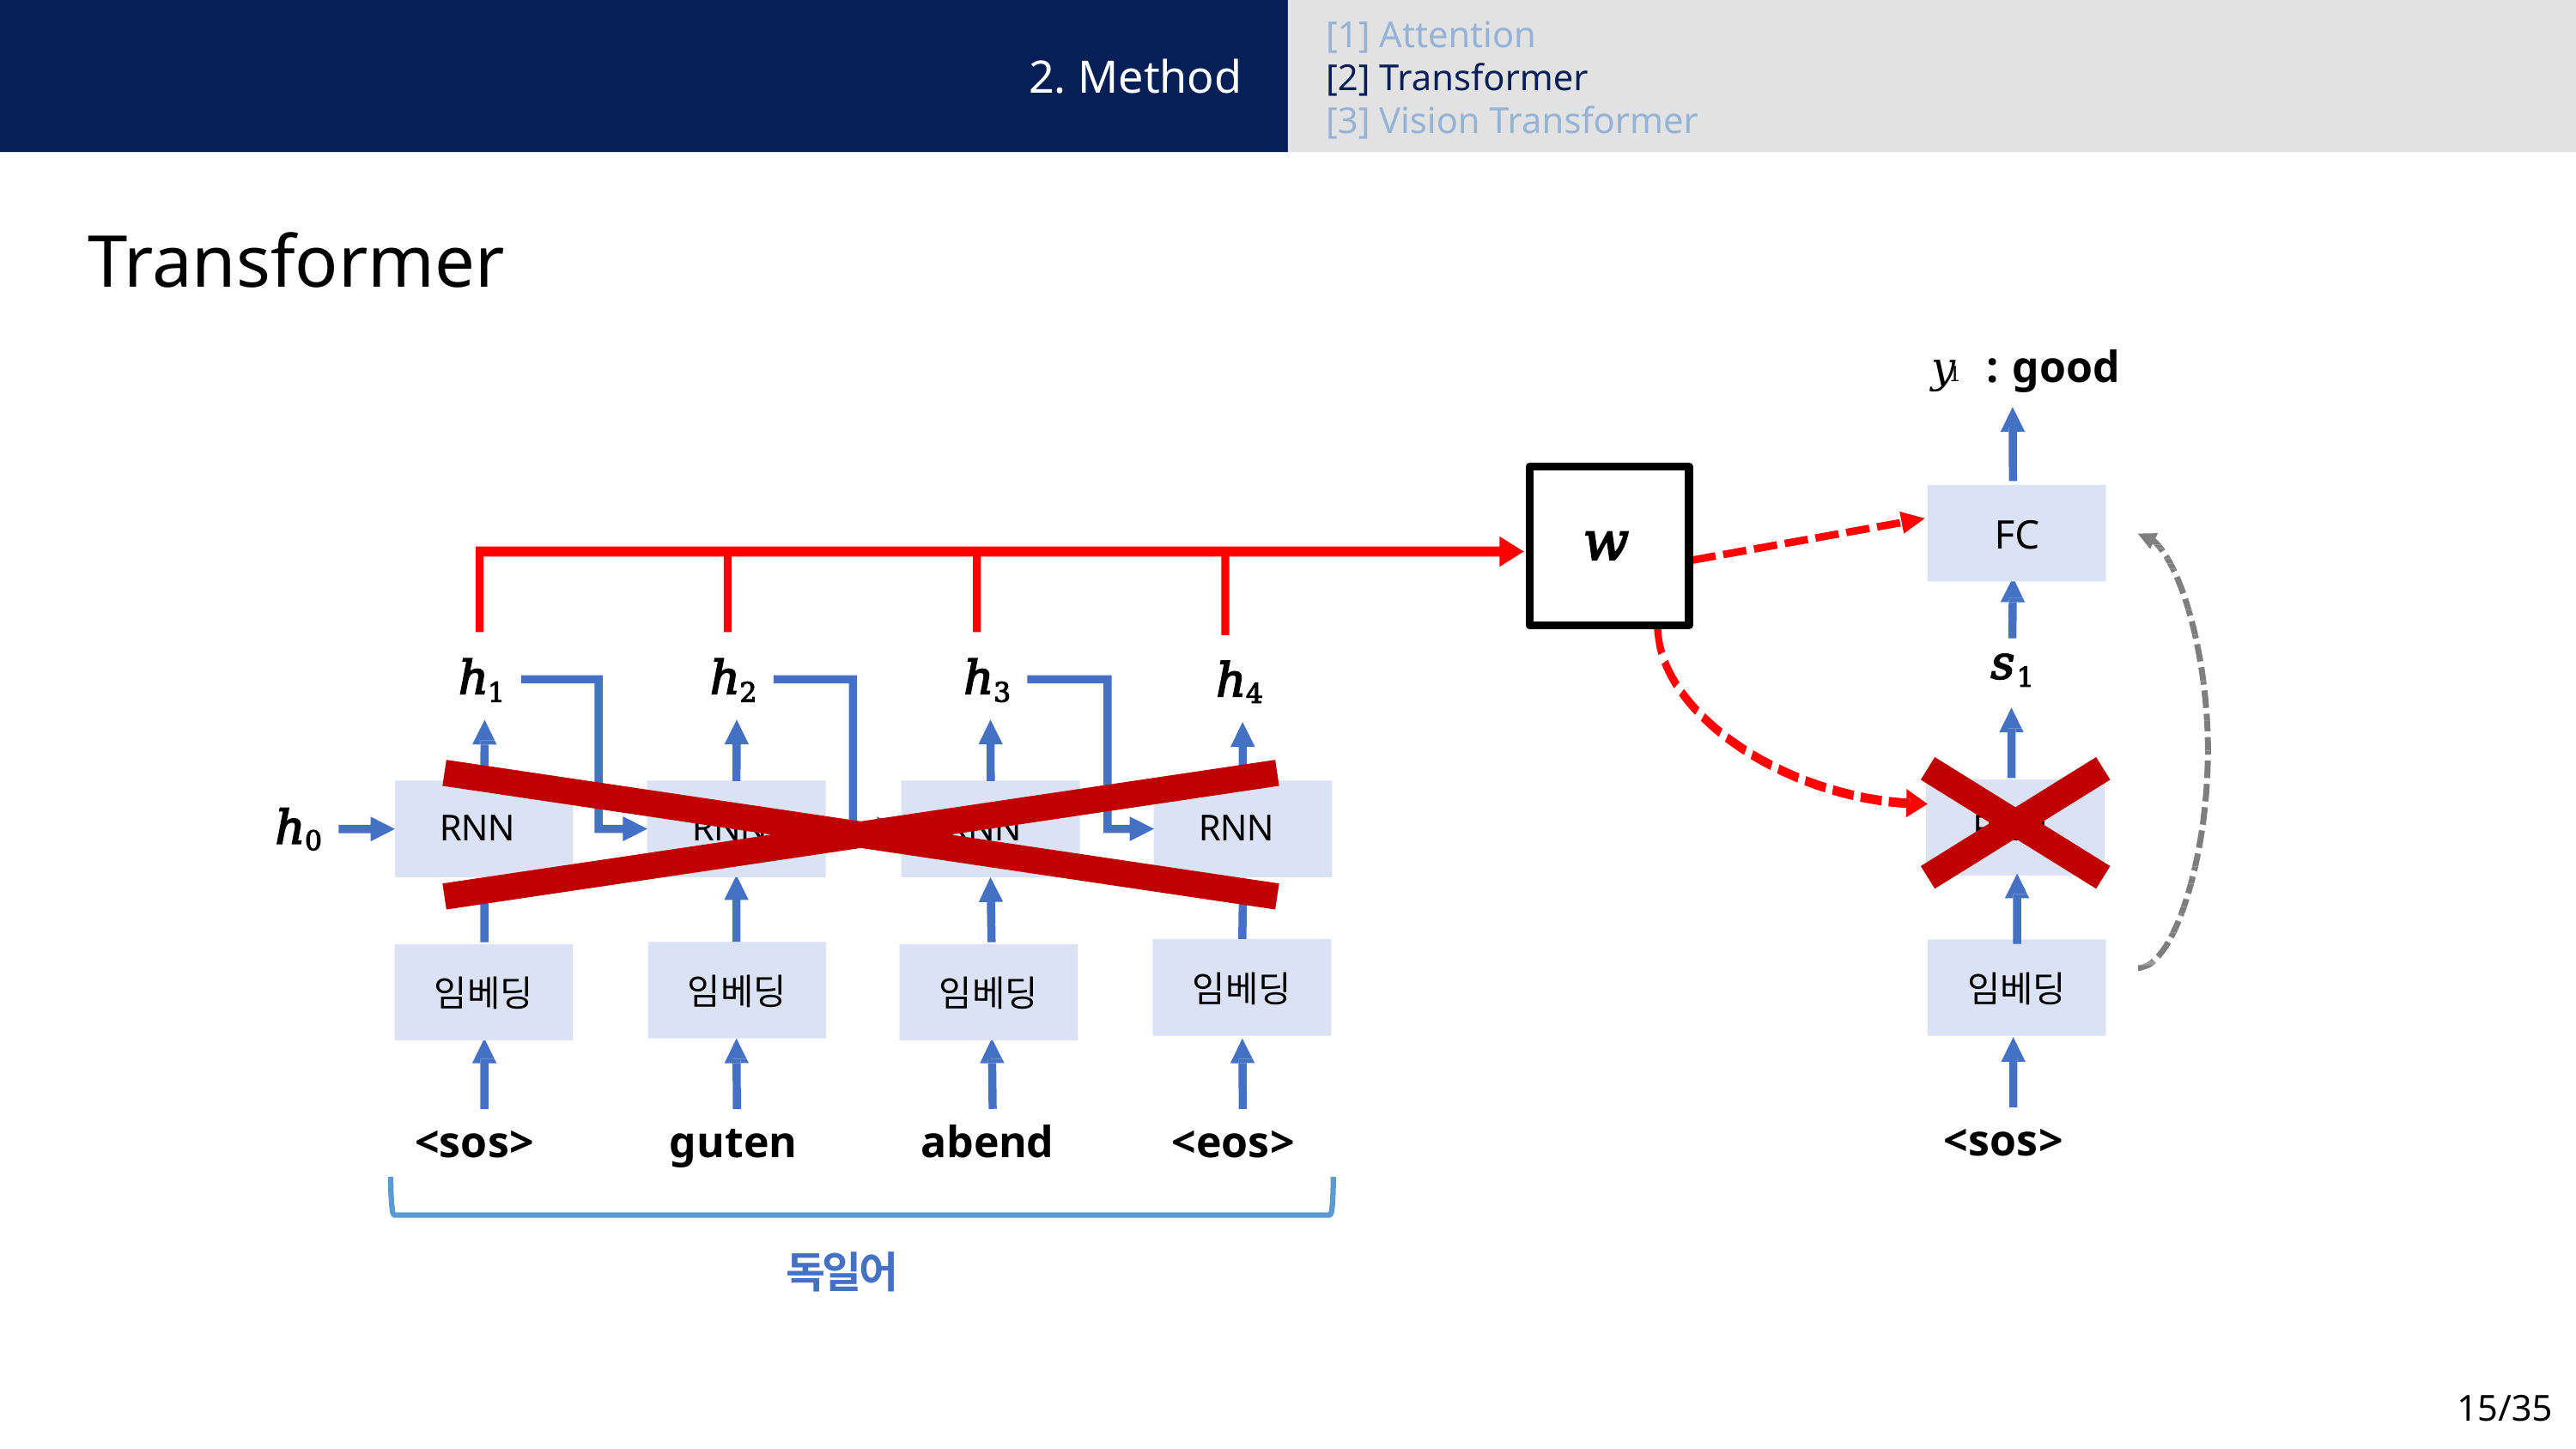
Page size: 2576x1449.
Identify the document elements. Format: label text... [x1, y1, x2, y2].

text_box 2. Method [858, 42, 1255, 109]
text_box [59, 337, 2212, 1303]
text_box [1] Attention [2] Transformer [3] Vision Transformer [1313, 5, 1868, 148]
text_box Transformer [75, 209, 1042, 308]
text_box [1286, 0, 2576, 154]
text_box [0, 0, 1286, 154]
